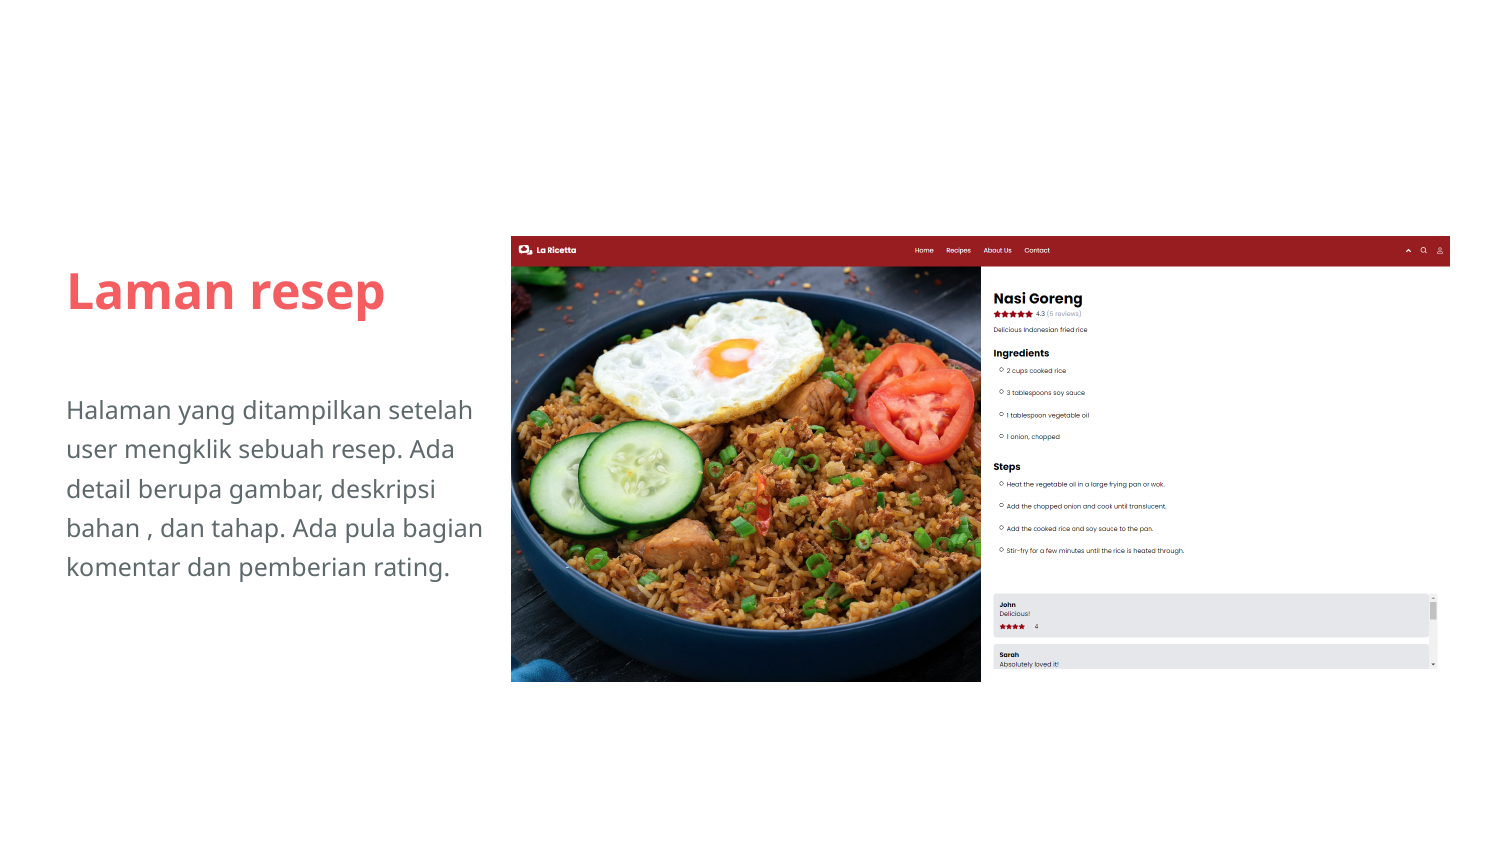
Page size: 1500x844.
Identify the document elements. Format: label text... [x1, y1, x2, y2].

list Halaman yang ditampilkan setelah user mengklik sebuah resep. Ada detail berupa gambar, deskripsi bahan , dan tahap. Ada pula bagian komentar dan pemberian rating. [51, 373, 512, 710]
title Laman resep [51, 215, 512, 340]
picture [511, 236, 1451, 683]
